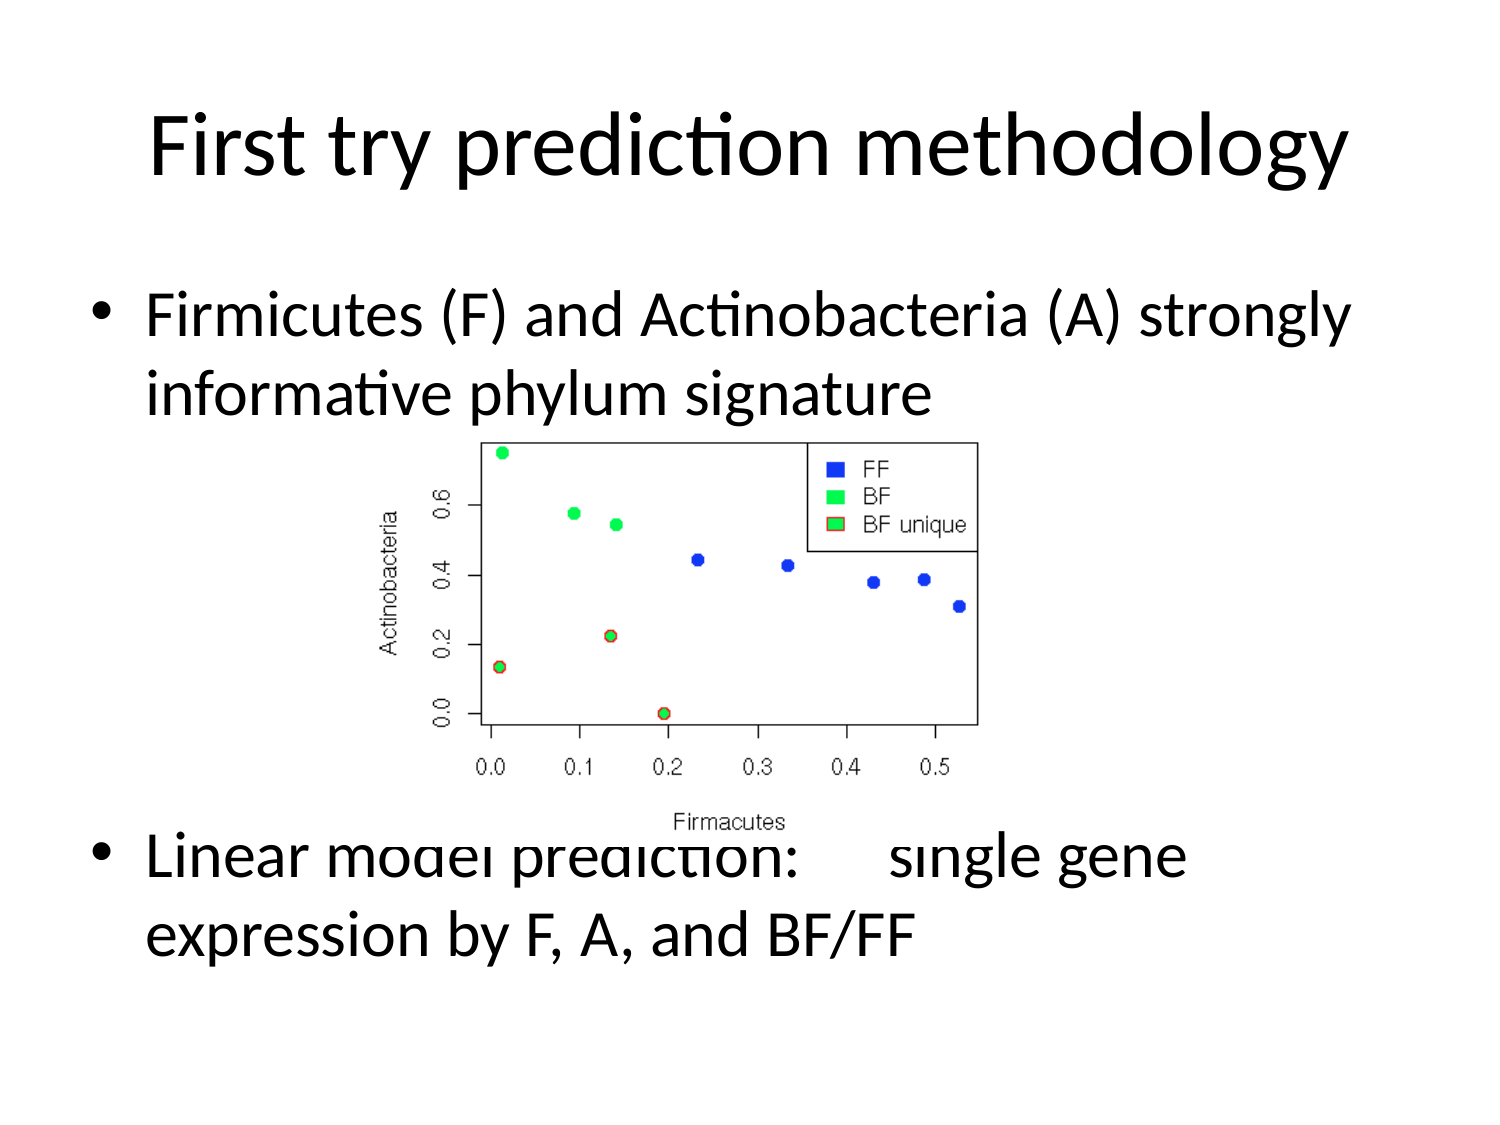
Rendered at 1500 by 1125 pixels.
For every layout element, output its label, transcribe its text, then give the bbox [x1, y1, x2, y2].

picture [374, 434, 987, 847]
list Firmicutes (F) and Actinobacteria (A) strongly informative phylum signature Linear model prediction: single gene expression by F, A, and BF/FF [75, 262, 1425, 1005]
title First try prediction methodology [75, 45, 1425, 233]
